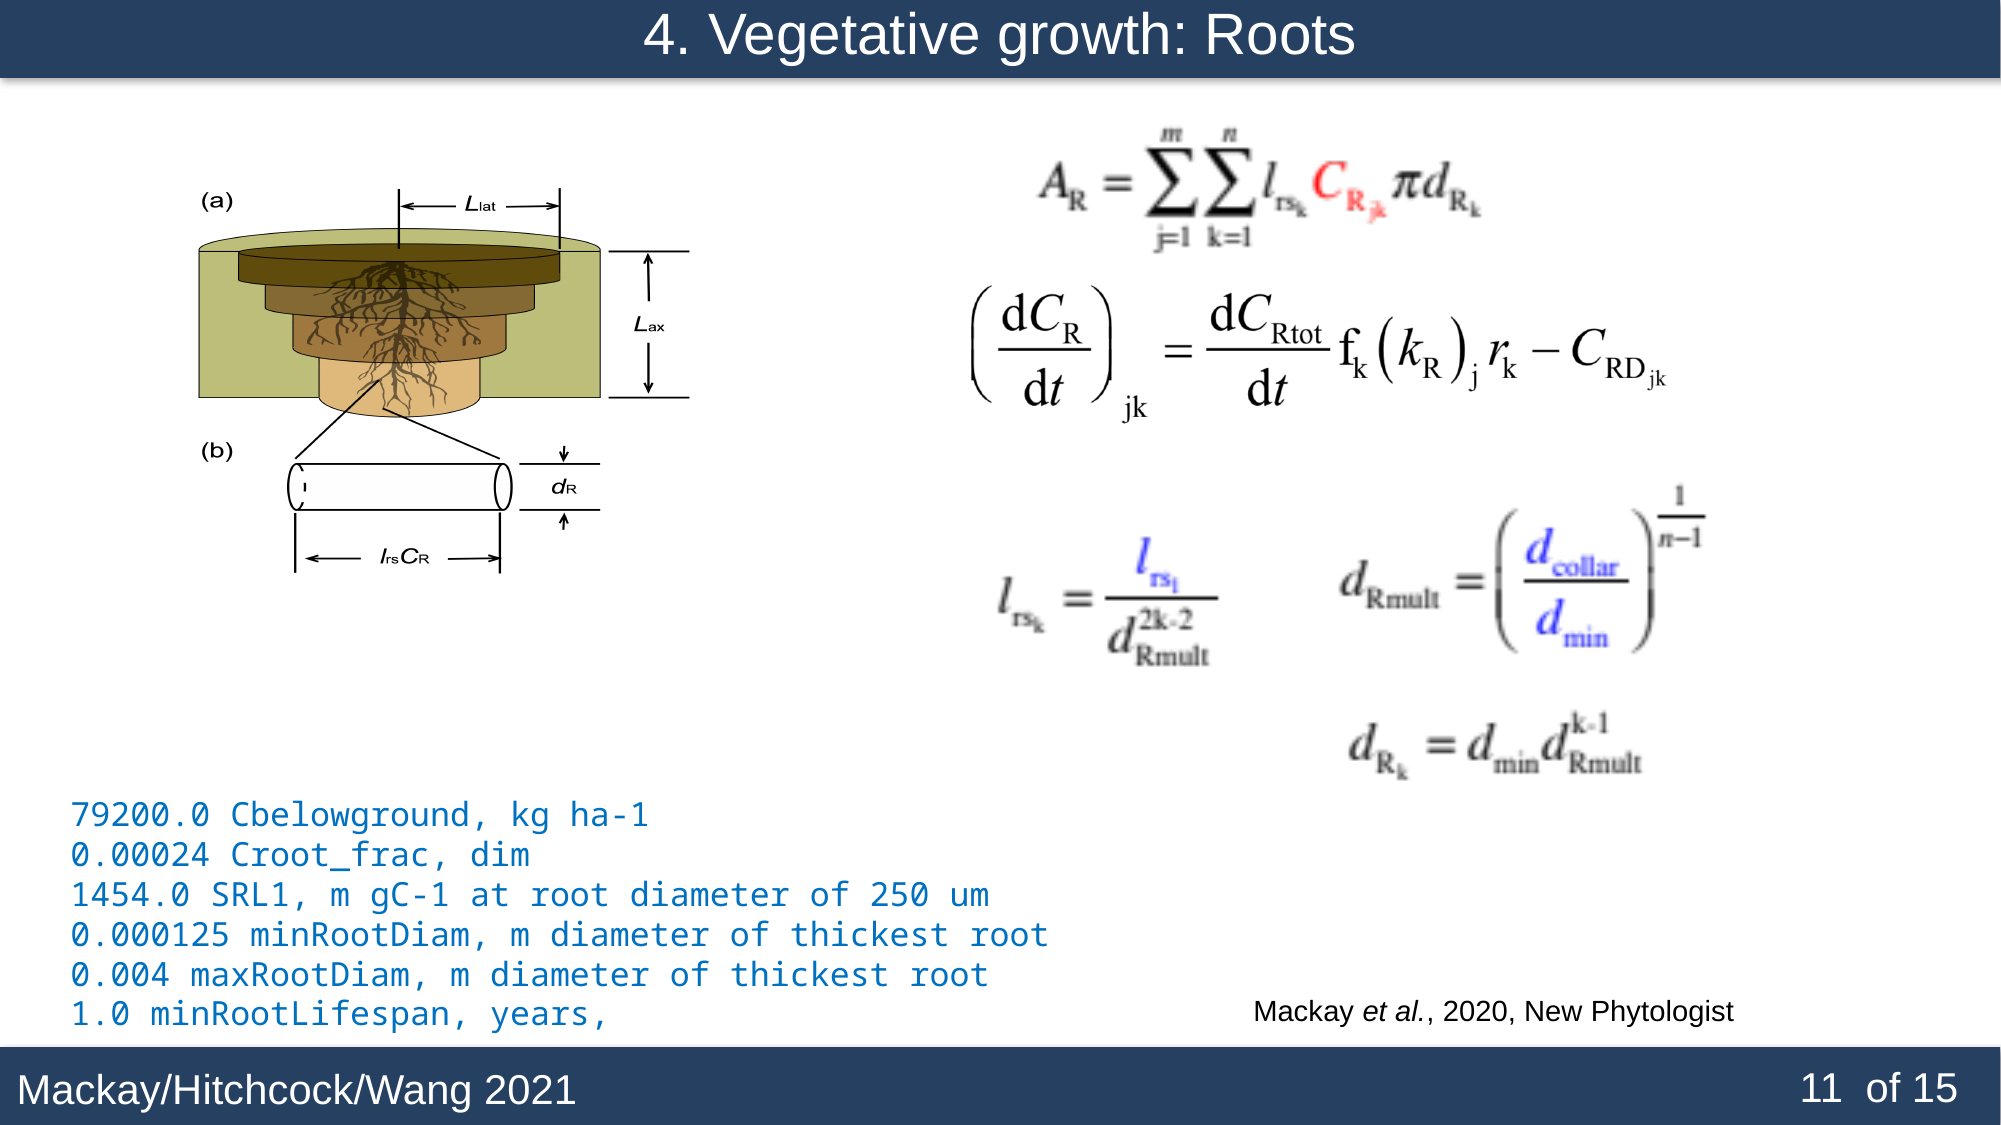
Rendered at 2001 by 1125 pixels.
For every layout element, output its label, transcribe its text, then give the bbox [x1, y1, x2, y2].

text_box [992, 522, 1223, 674]
text_box 4. Vegetative growth: Roots [628, 0, 1373, 74]
picture [57, 95, 742, 785]
slide_number 11 [1766, 1056, 1859, 1116]
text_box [1031, 107, 1495, 258]
picture [955, 259, 1703, 451]
text_box 79200.0 Cbelowground, kg ha-1 0.00024 Croot_frac, dim 1454.0 SRL1, m gC-1 at root diameter of 250 um 0.000125 minRootDiam, m diameter of thickest root 0.004 maxRootDiam, m diameter of thickest root 1.0 minRootLifespan, years, [55, 785, 1427, 1040]
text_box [1334, 471, 1710, 655]
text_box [1344, 701, 1649, 785]
text_box Mackay et al., 2020, New Phytologist [1427, 984, 1750, 1035]
